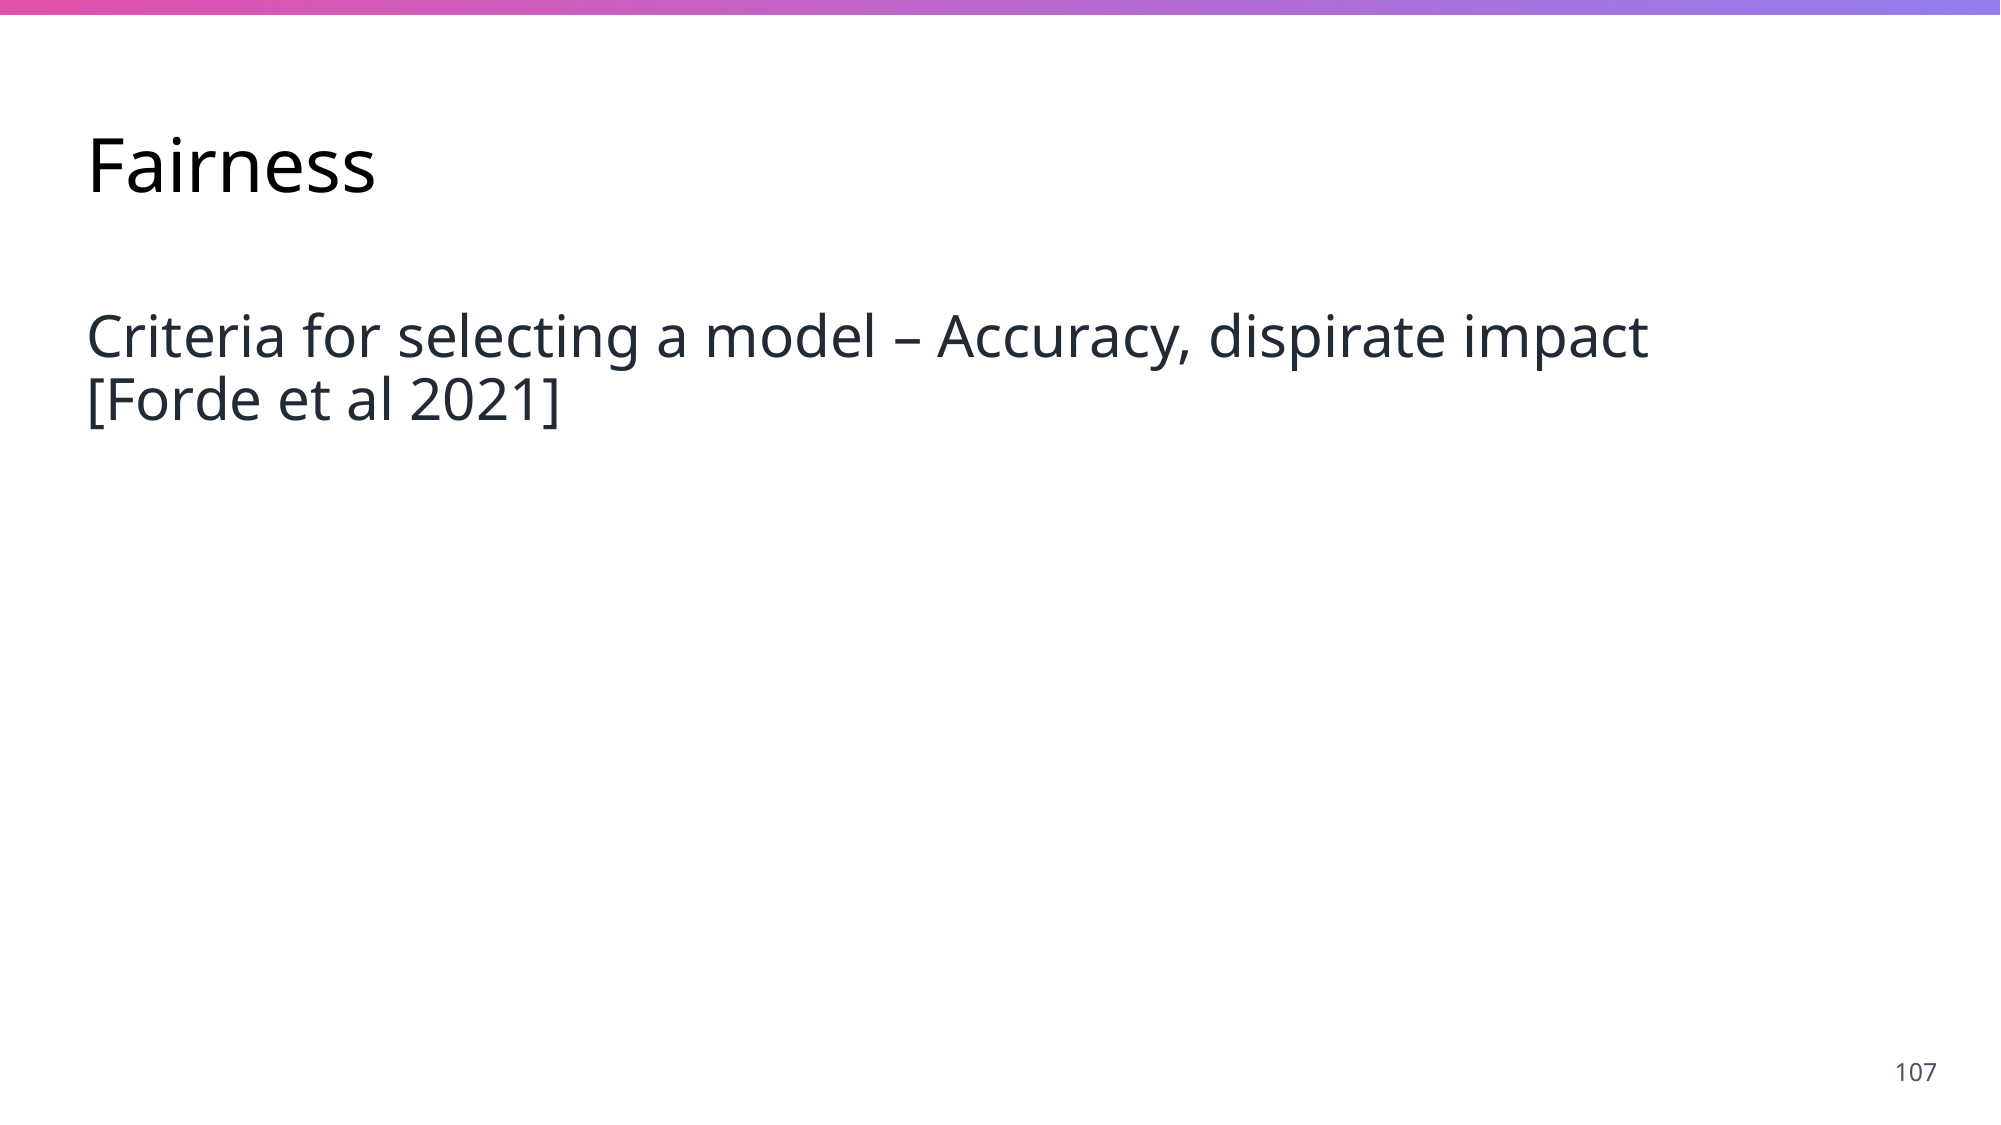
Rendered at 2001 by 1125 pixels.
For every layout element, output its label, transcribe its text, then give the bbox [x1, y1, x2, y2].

picture [0, 0, 2000, 15]
title Fairness [71, 59, 1797, 278]
list Criteria for selecting a model – Accuracy, dispirate impact [Forde et al 2021] [71, 299, 1797, 1014]
